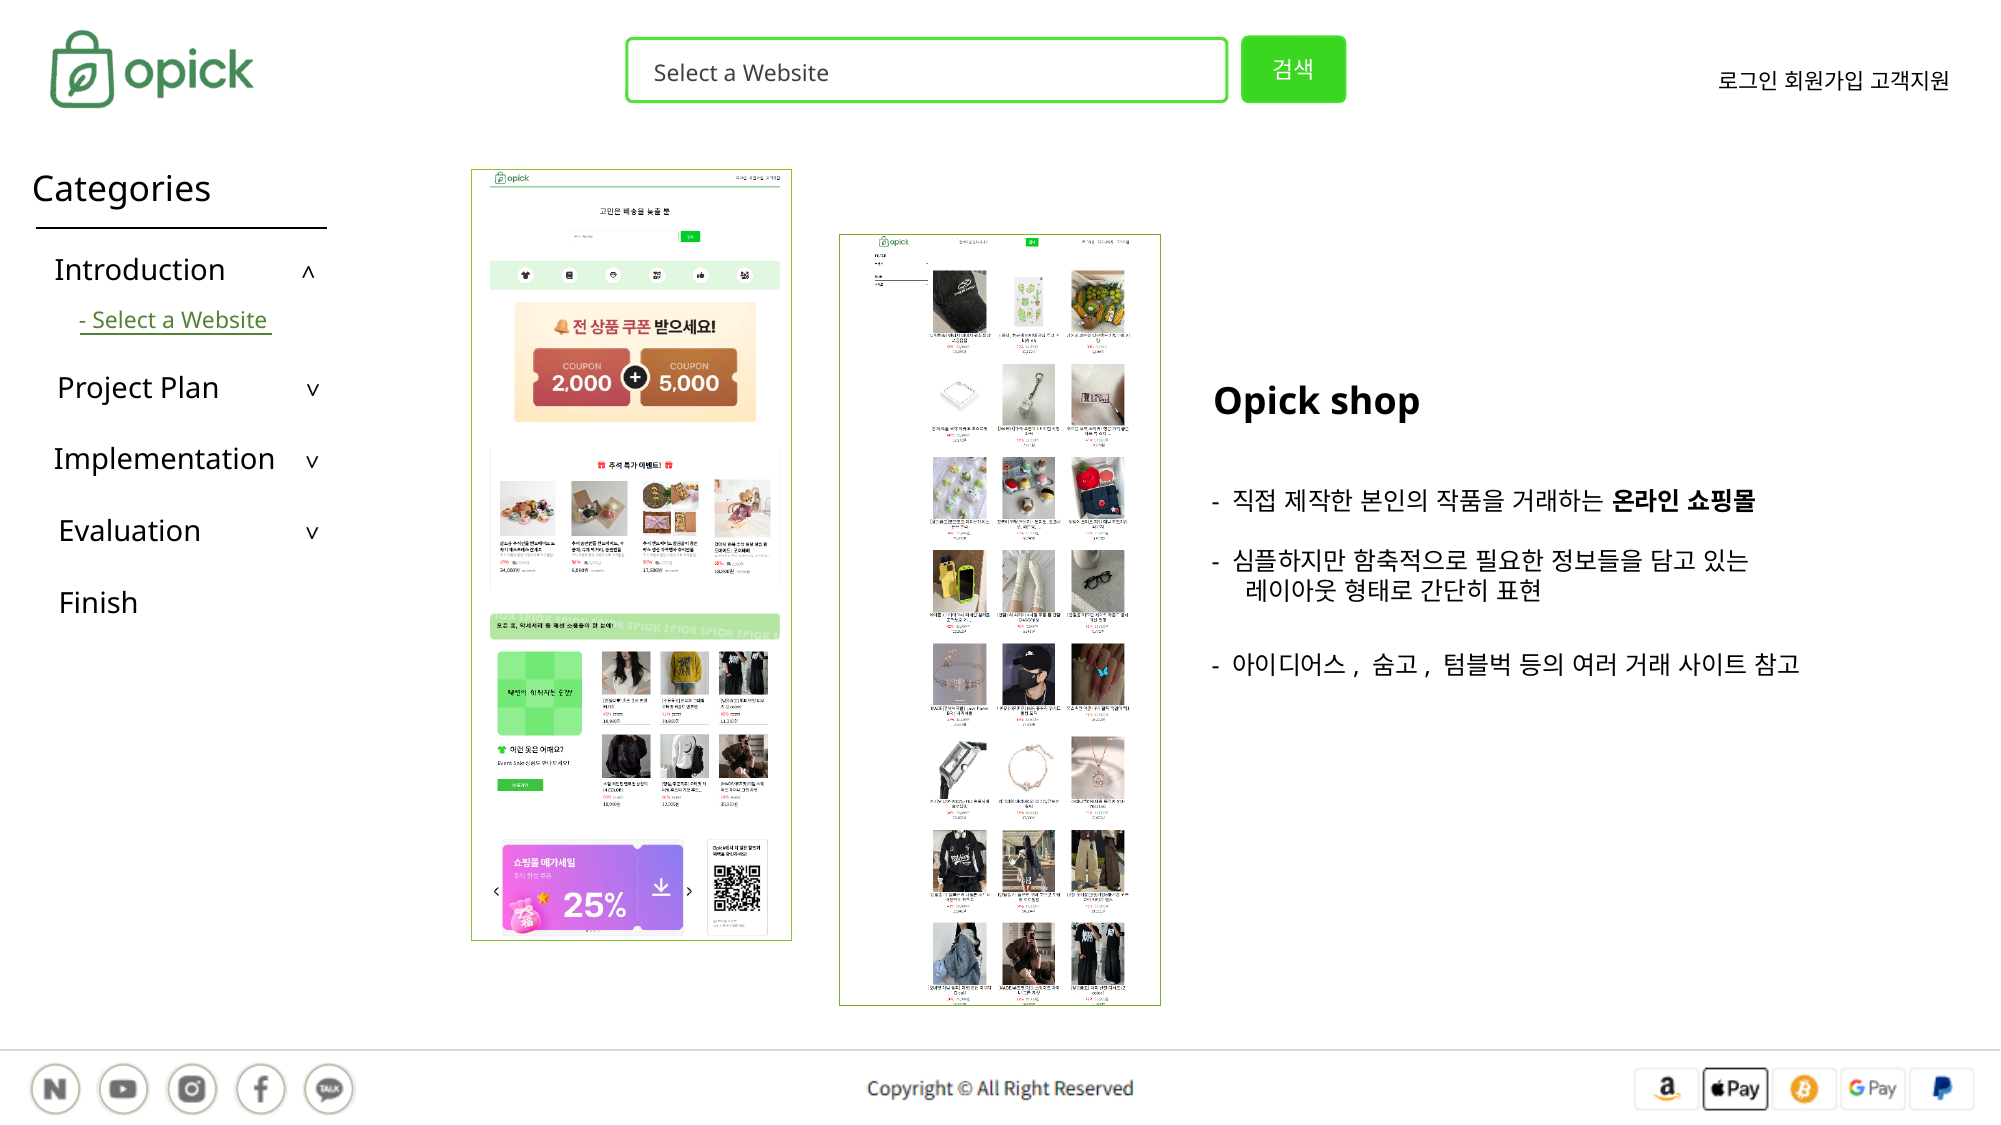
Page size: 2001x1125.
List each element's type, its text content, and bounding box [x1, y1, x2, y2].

picture [20, 22, 282, 118]
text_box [22, 158, 337, 628]
picture [6, 1057, 378, 1125]
text_box Select a Website [639, 51, 845, 94]
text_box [470, 169, 1822, 1006]
picture [1617, 1054, 2000, 1125]
picture [852, 1059, 1148, 1119]
